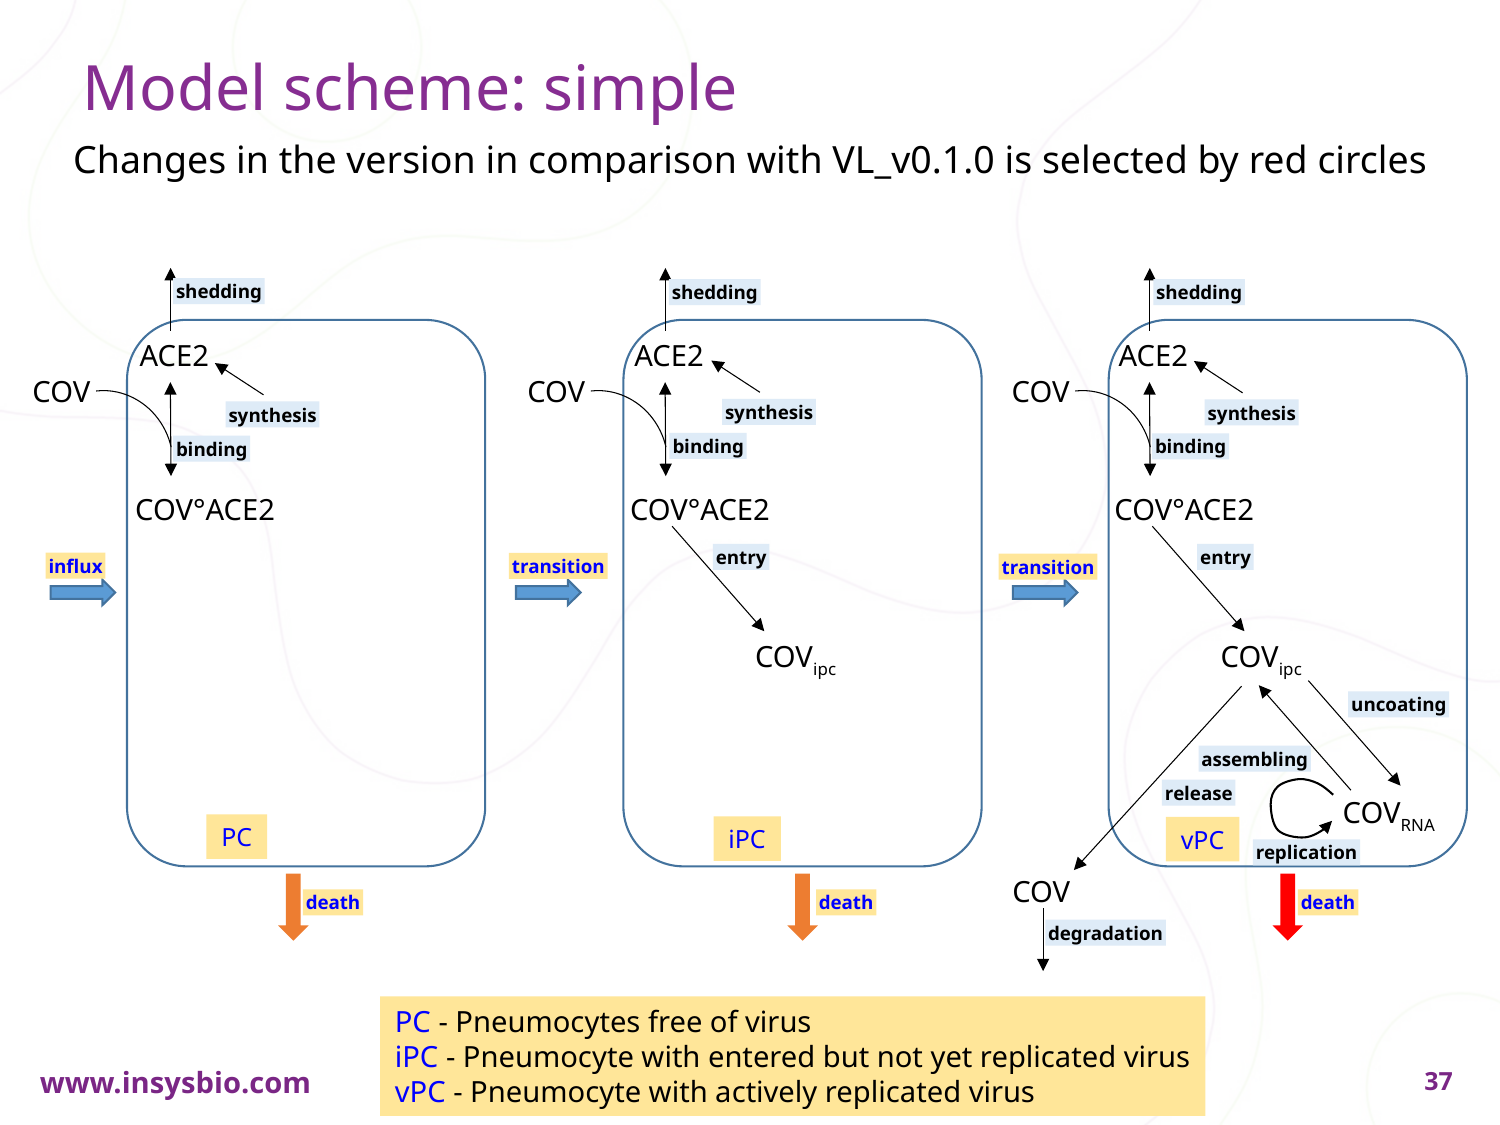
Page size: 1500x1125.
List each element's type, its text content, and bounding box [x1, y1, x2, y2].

slide_number 37 [1206, 1052, 1468, 1113]
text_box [14, 267, 1467, 972]
text_box Changes in the version in comparison with VL_v0.1.0 is selected by red circles [58, 128, 1444, 189]
title Model scheme: simple [67, 48, 1434, 128]
text_box PC - Pneumocytes free of virus iPC - Pneumocyte with entered but not yet replicated virus vPC - Pneumocyte with actively replicated virus [380, 996, 1206, 1116]
